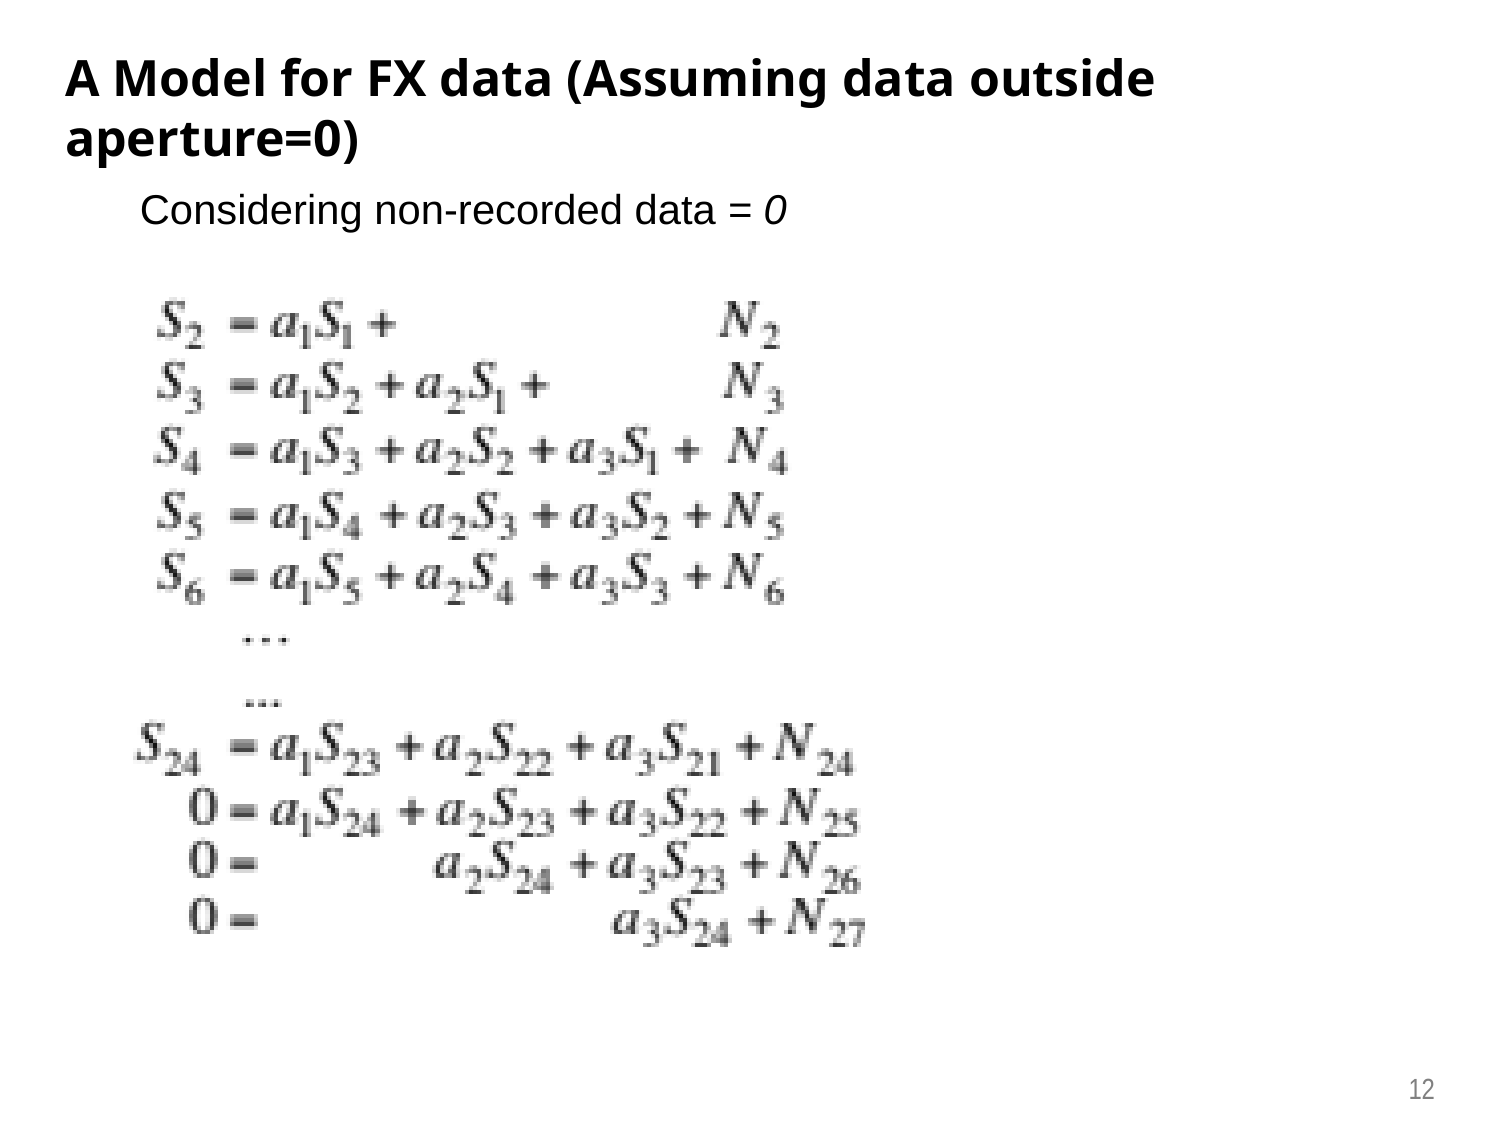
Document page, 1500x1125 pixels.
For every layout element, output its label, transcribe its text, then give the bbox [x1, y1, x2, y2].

slide_number 12 [1137, 1062, 1451, 1113]
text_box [124, 288, 875, 1001]
text_box Considering non-recorded data = 0 [125, 174, 900, 241]
title A Model for FX data (Assuming data outside aperture=0) [49, 49, 1451, 163]
